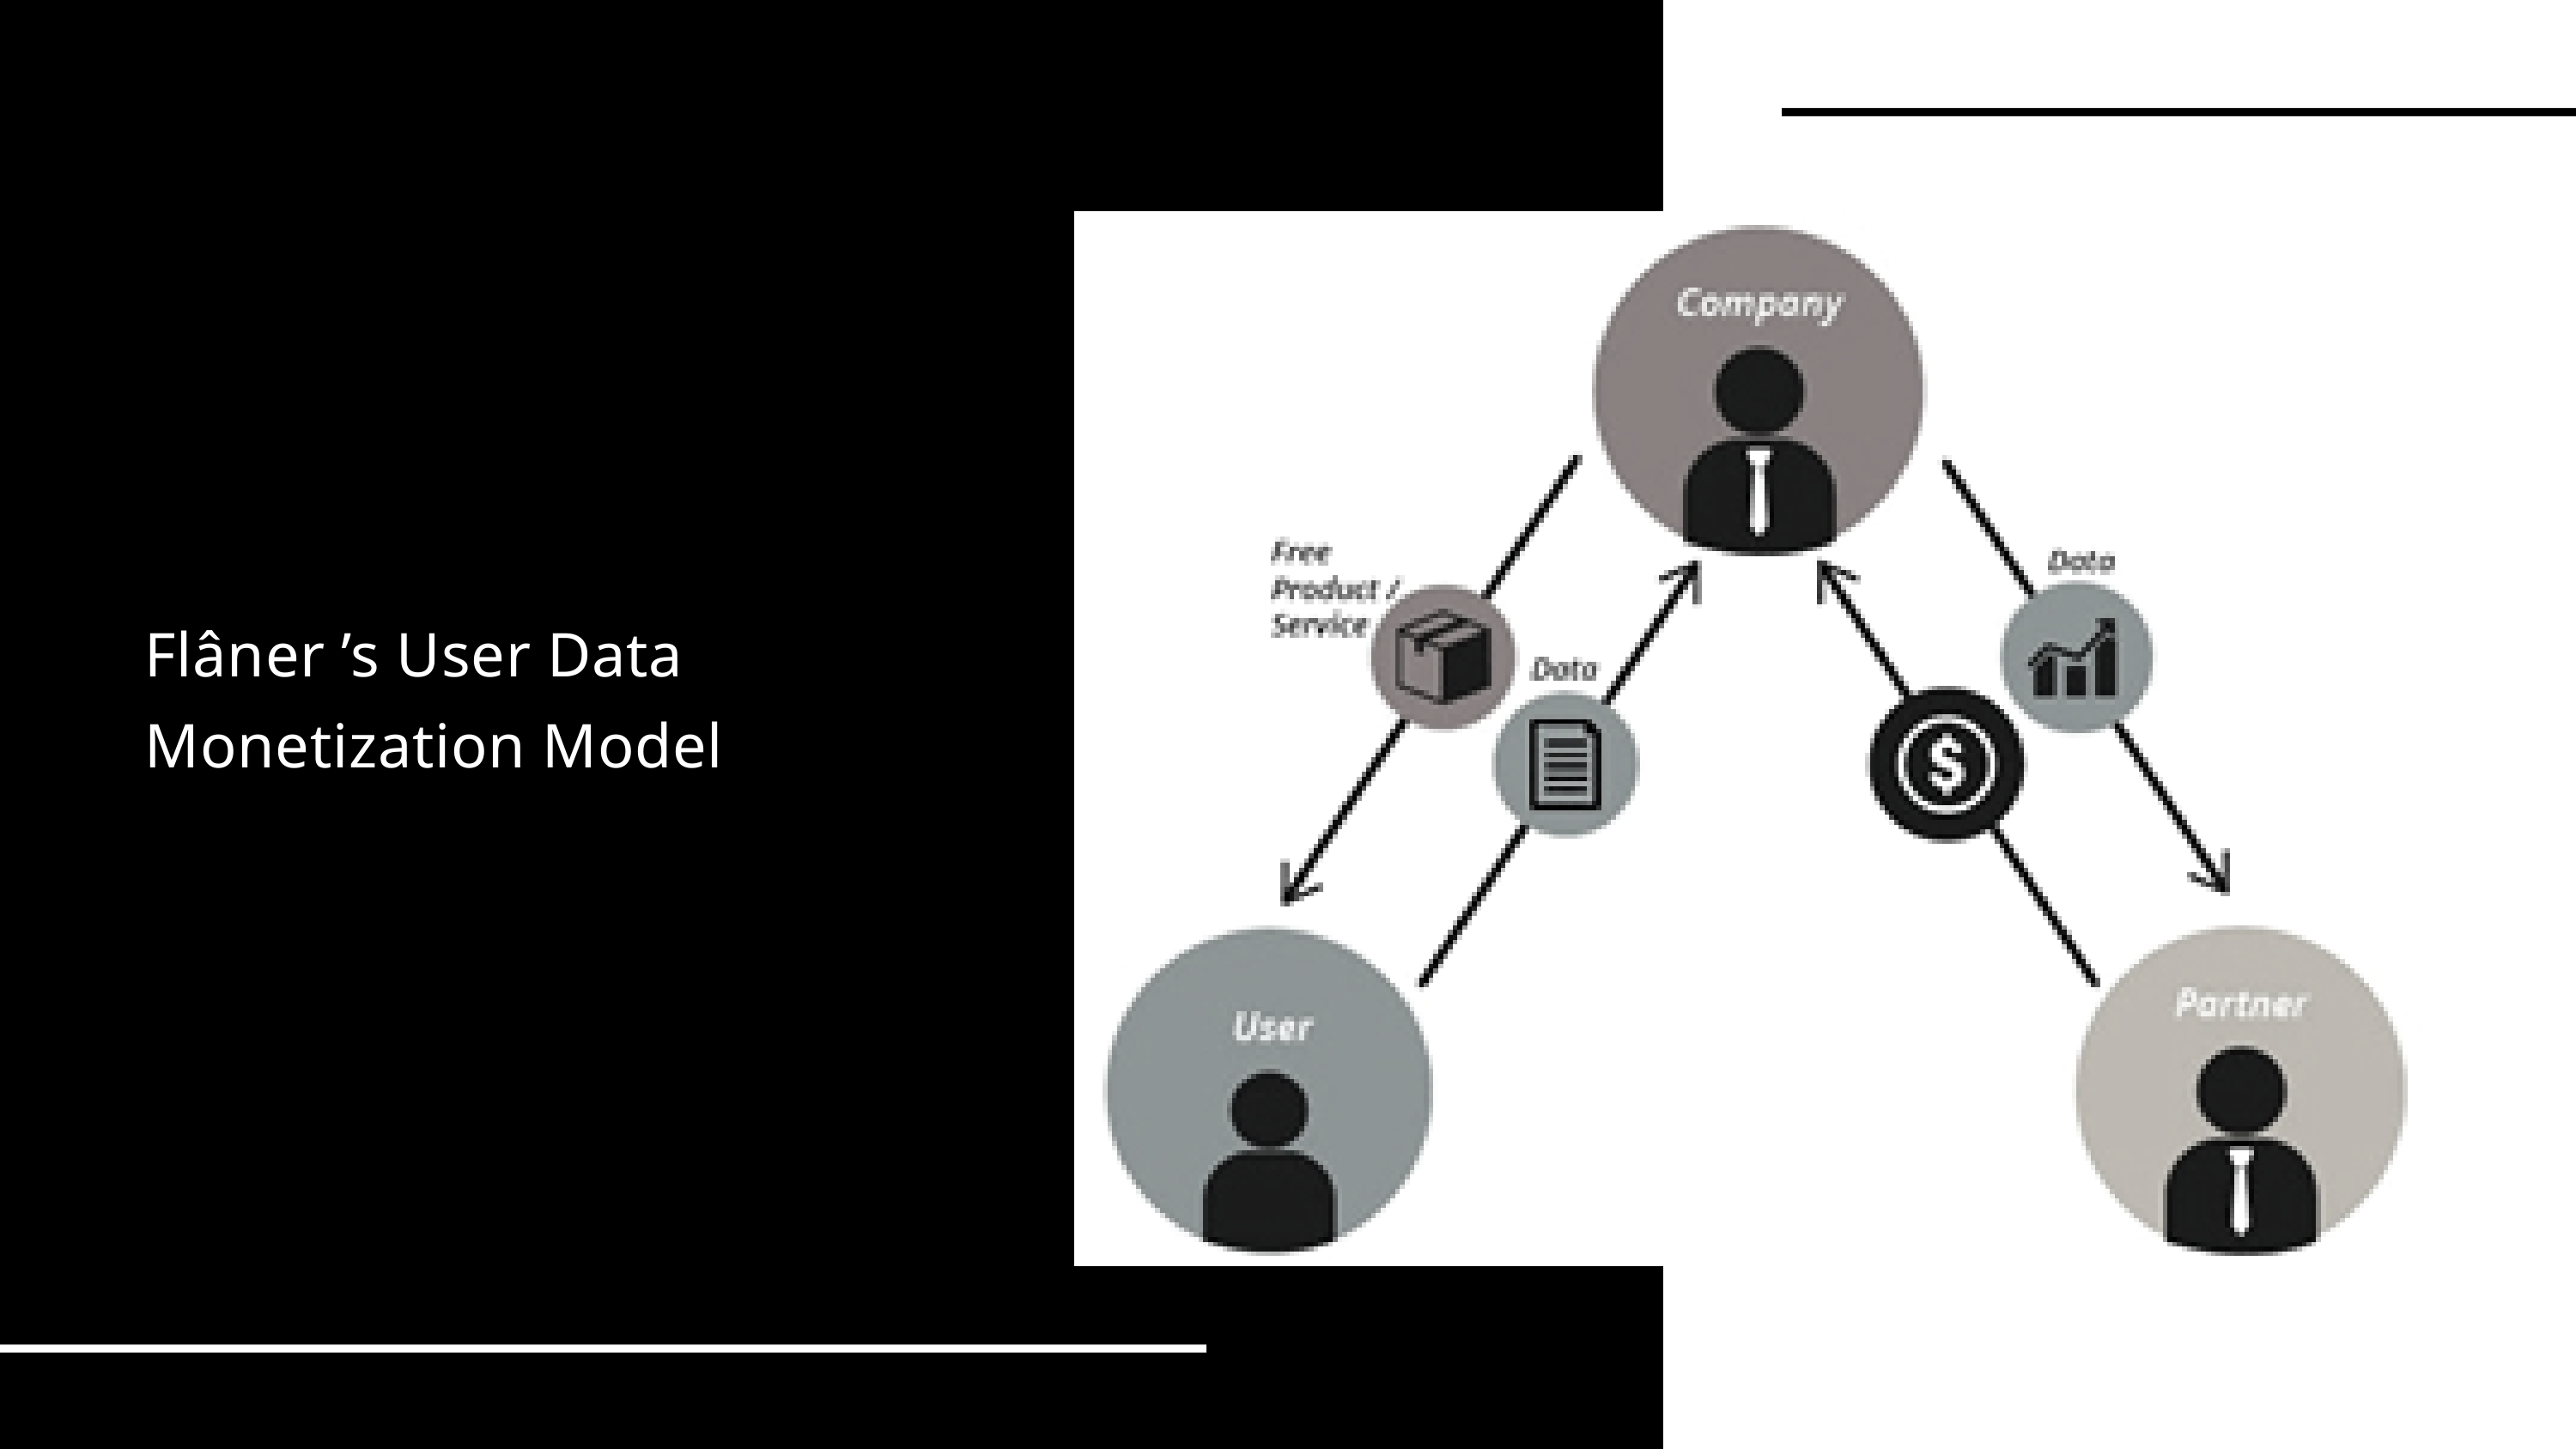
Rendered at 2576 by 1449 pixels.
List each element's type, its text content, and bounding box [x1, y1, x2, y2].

text_box [1782, 107, 2576, 117]
text_box [1663, 0, 2576, 1449]
text_box Flâner ’s User Data Monetization Model [144, 597, 1068, 871]
text_box [0, 1344, 1206, 1353]
picture [1073, 211, 2432, 1266]
